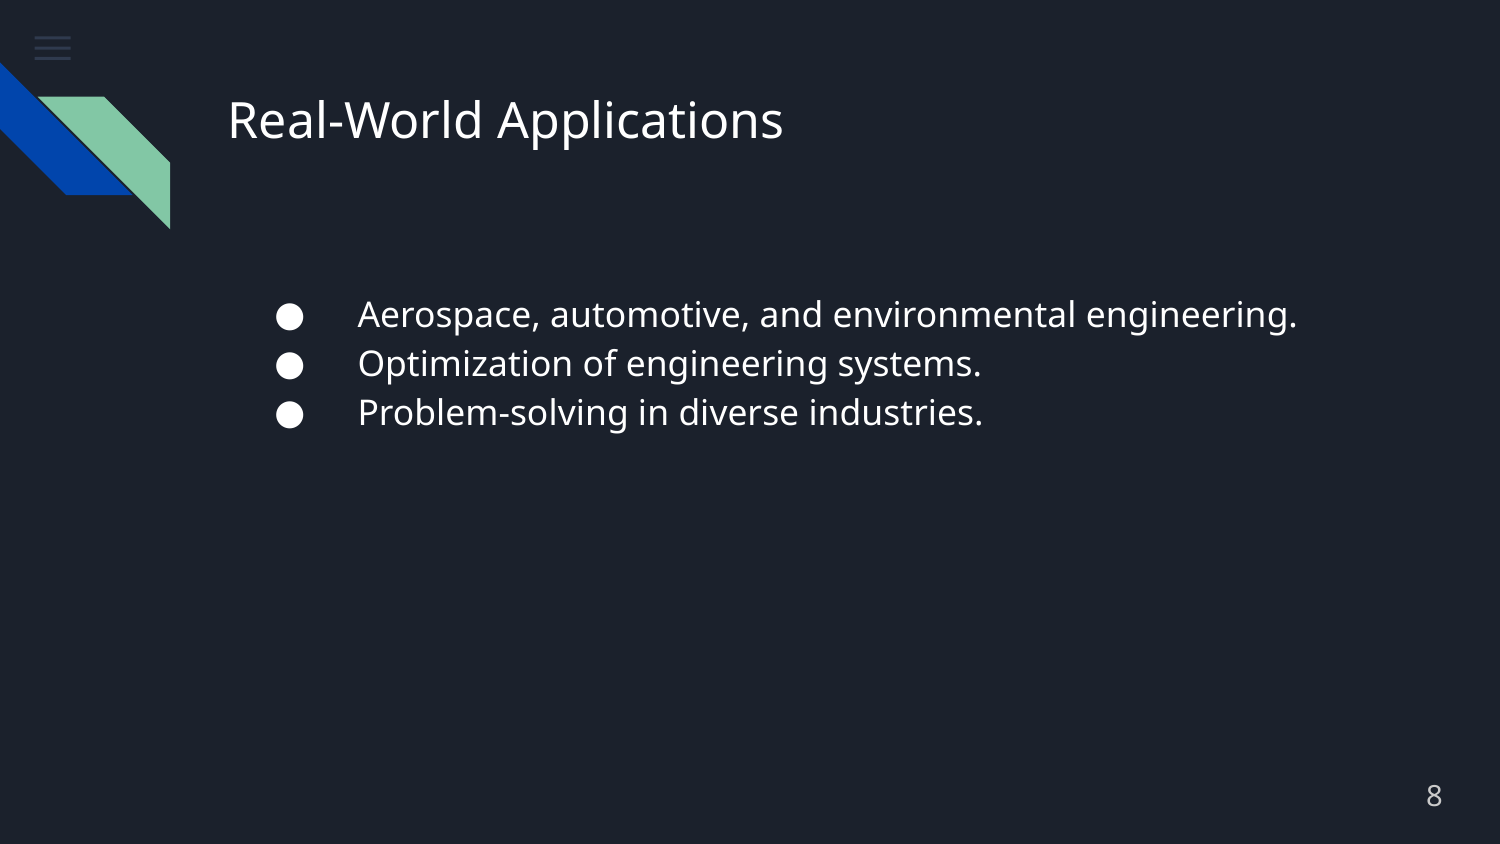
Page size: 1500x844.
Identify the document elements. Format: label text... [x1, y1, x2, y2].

title Real-World Applications [212, 64, 1368, 215]
text_box Aerospace, automotive, and environmental engineering. Optimization of engineering systems. Problem-solving in diverse industries. [239, 270, 1395, 695]
text_box 8 [1411, 762, 1466, 828]
